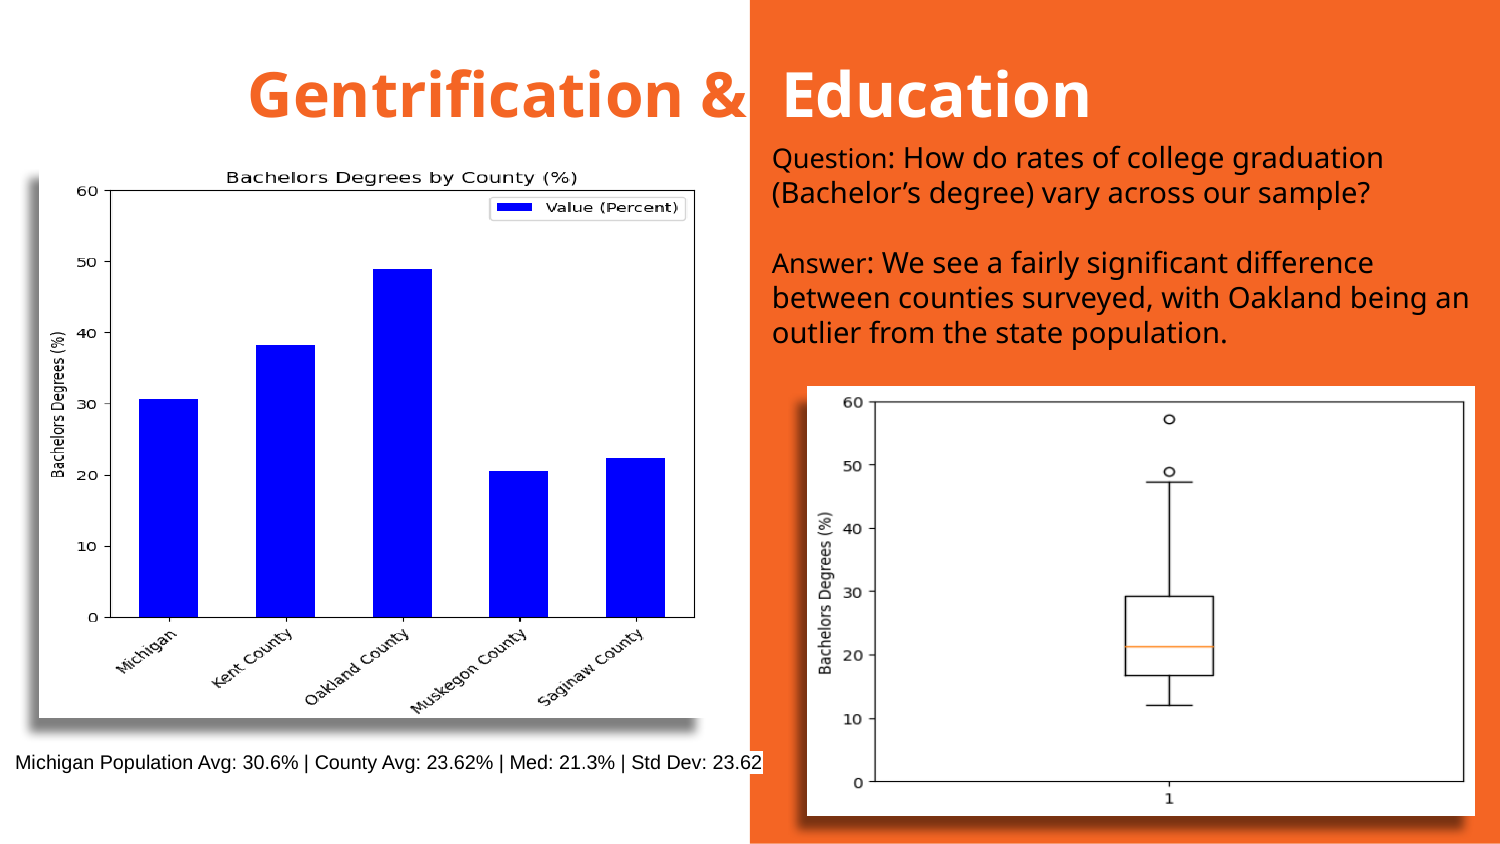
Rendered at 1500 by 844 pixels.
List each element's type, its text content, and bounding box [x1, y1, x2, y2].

picture [39, 162, 707, 719]
text_box Question: How do rates of college graduation (Bachelor’s degree) vary across our sample? Answer: We see a fairly significant difference between counties surveyed, with Oakland being an outlier from the state population. [756, 124, 1499, 364]
text_box Michigan Population Avg: 30.6% | County Avg: 23.62% | Med: 21.3% | Std Dev: 23.62 [0, 737, 802, 786]
picture [807, 386, 1475, 816]
subtitle Gentrification & Education [202, 0, 1139, 231]
